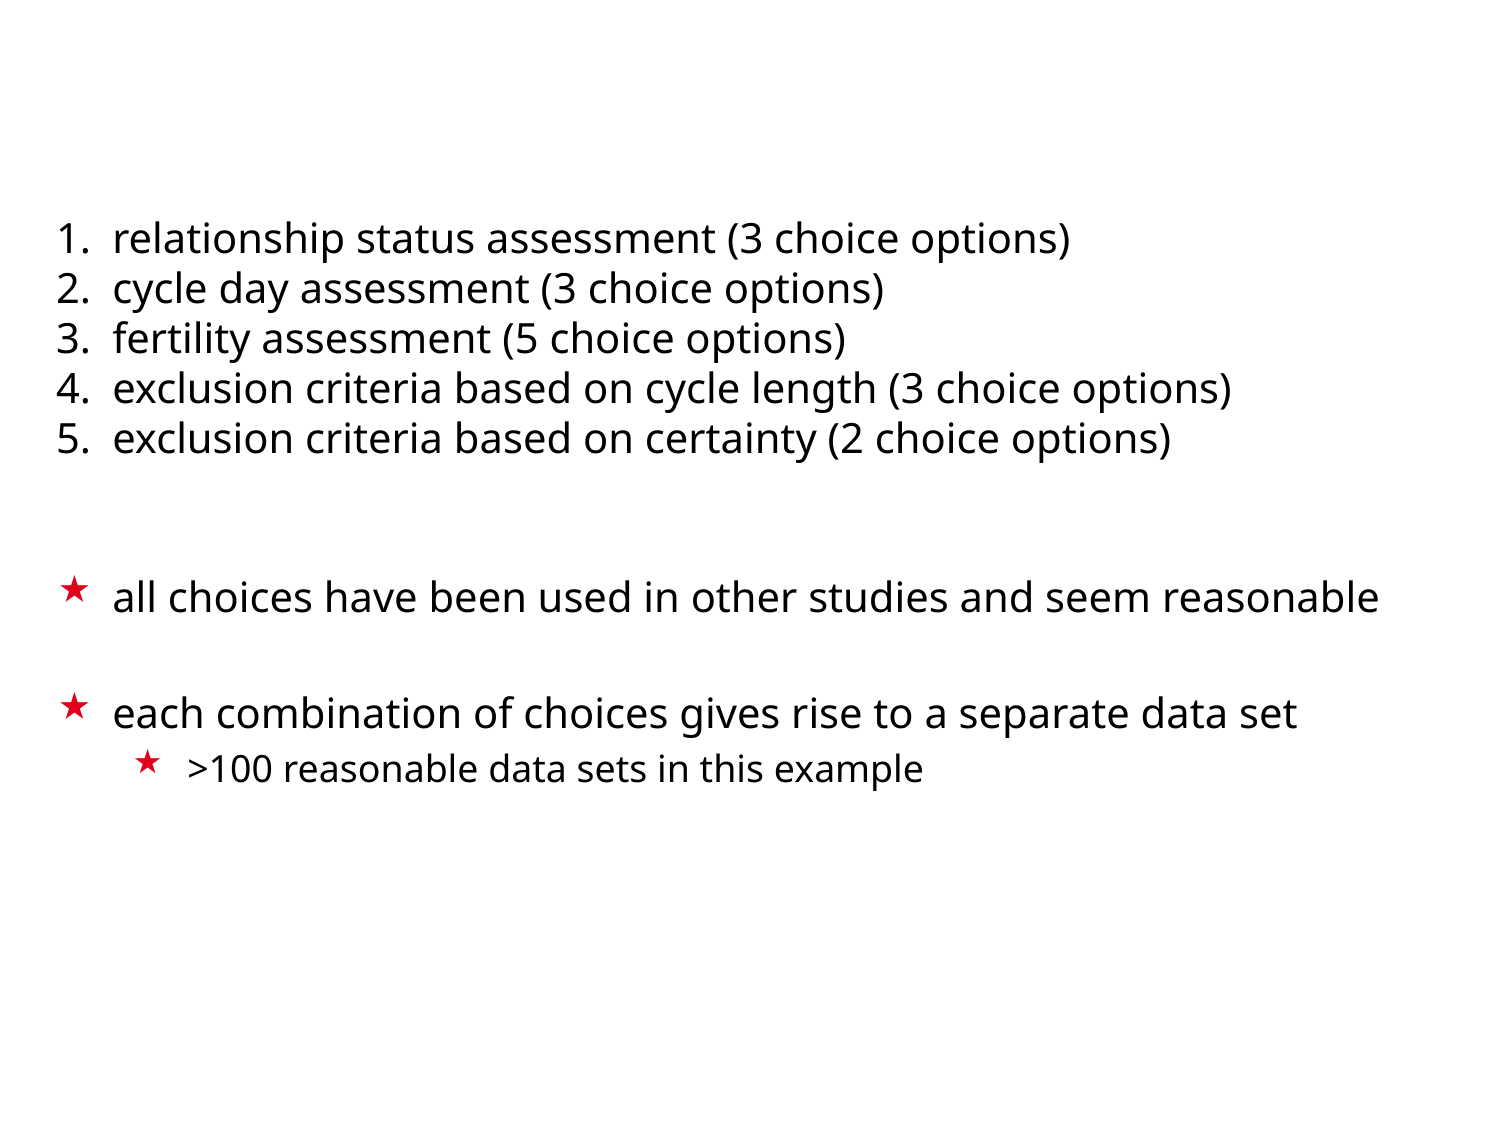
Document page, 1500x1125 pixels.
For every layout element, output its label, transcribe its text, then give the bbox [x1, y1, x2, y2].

text_box relationship status assessment (3 choice options) cycle day assessment (3 choice options) fertility assessment (5 choice options) exclusion criteria based on cycle length (3 choice options) exclusion criteria based on certainty (2 choice options) all choices have been used in other studies and seem reasonable each combination of choices gives rise to a separate data set >100 reasonable data sets in this example [41, 54, 1471, 958]
